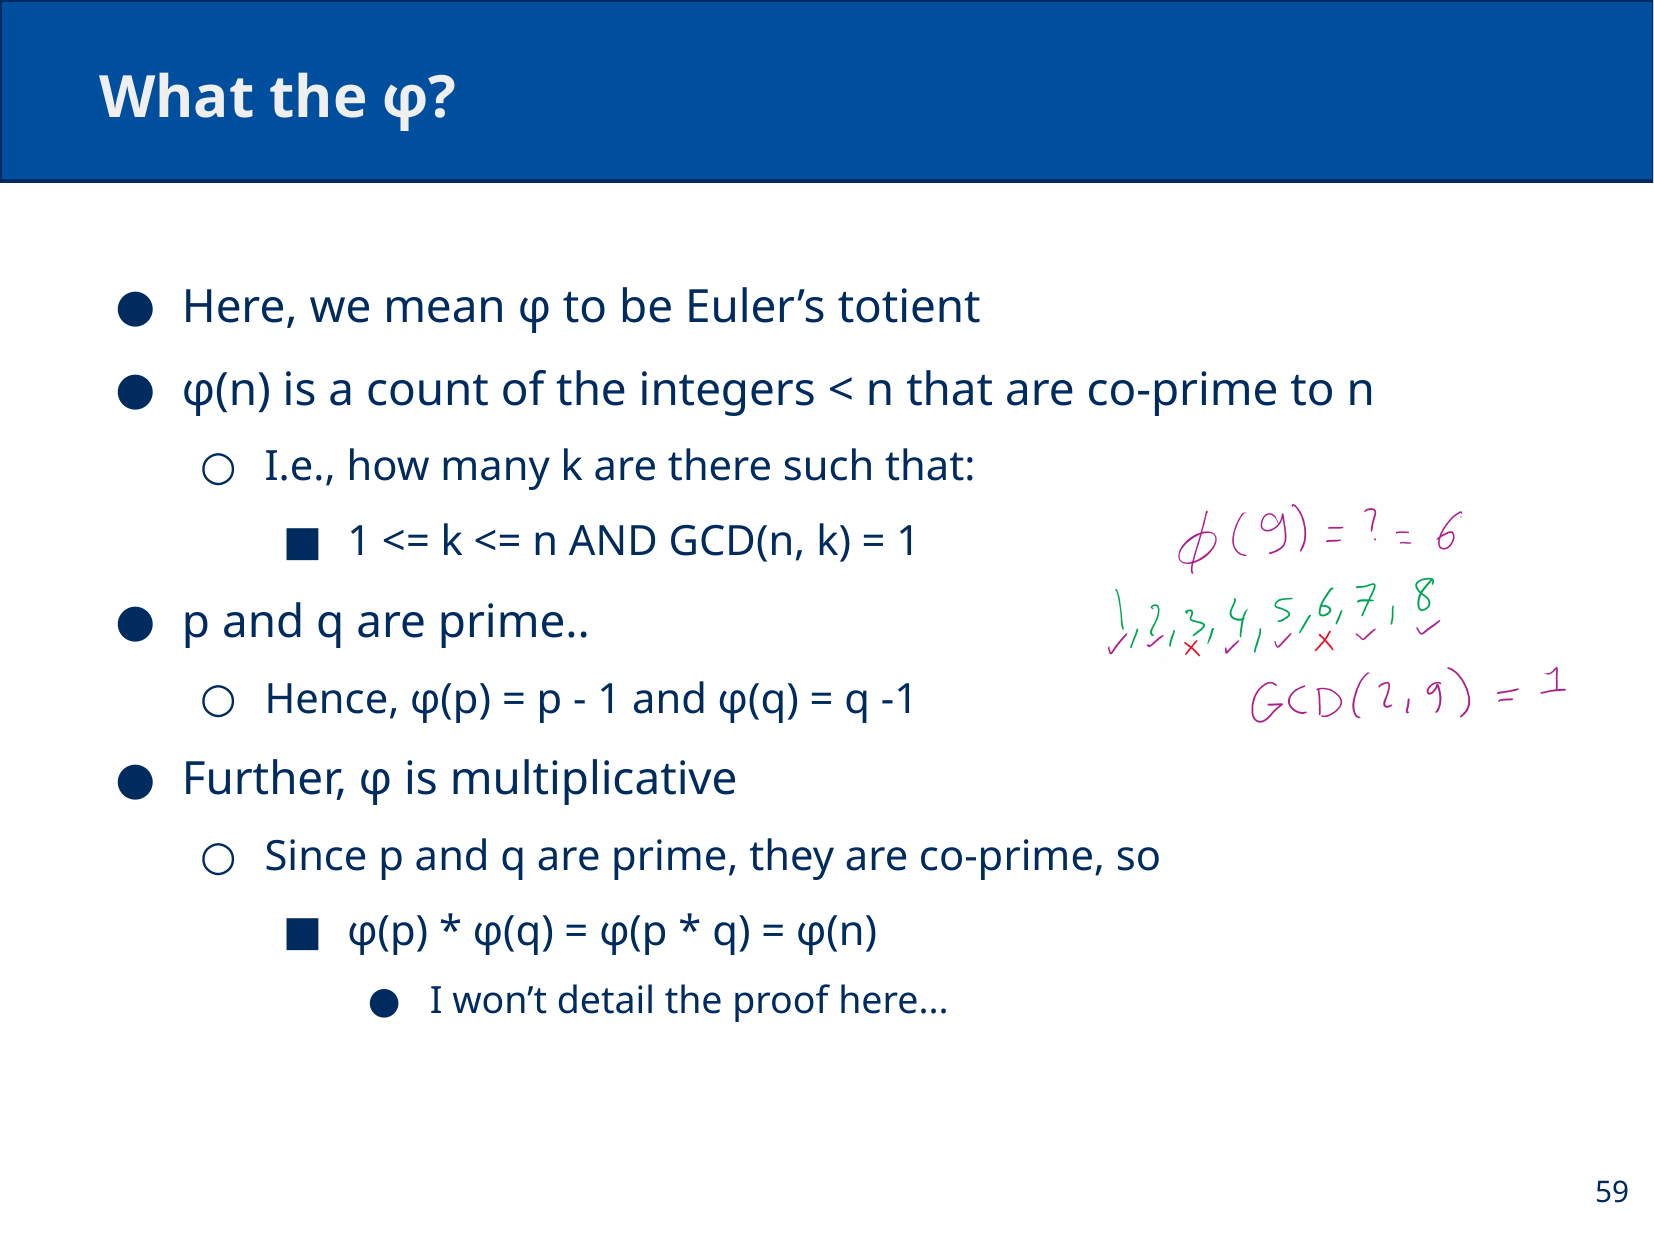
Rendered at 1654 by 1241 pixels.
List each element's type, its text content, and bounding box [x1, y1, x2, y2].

title What the φ? [82, 36, 1571, 146]
list Here, we mean φ to be Euler’s totient φ(n) is a count of the integers < n that are co-prime to n I.e., how many k are there such that: 1 <= k <= n AND GCD(n, k) = 1 p and q are prime.. Hence, φ(p) = p - 1 and φ(q) = q -1 Further, φ is multiplicative Since p and q are prime, they are co-prime, so φ(p) * φ(q) = φ(p * q) = φ(n) I won’t detail the proof here... [82, 232, 1571, 1188]
picture [1103, 498, 1571, 811]
slide_number 59 [1546, 1145, 1647, 1241]
